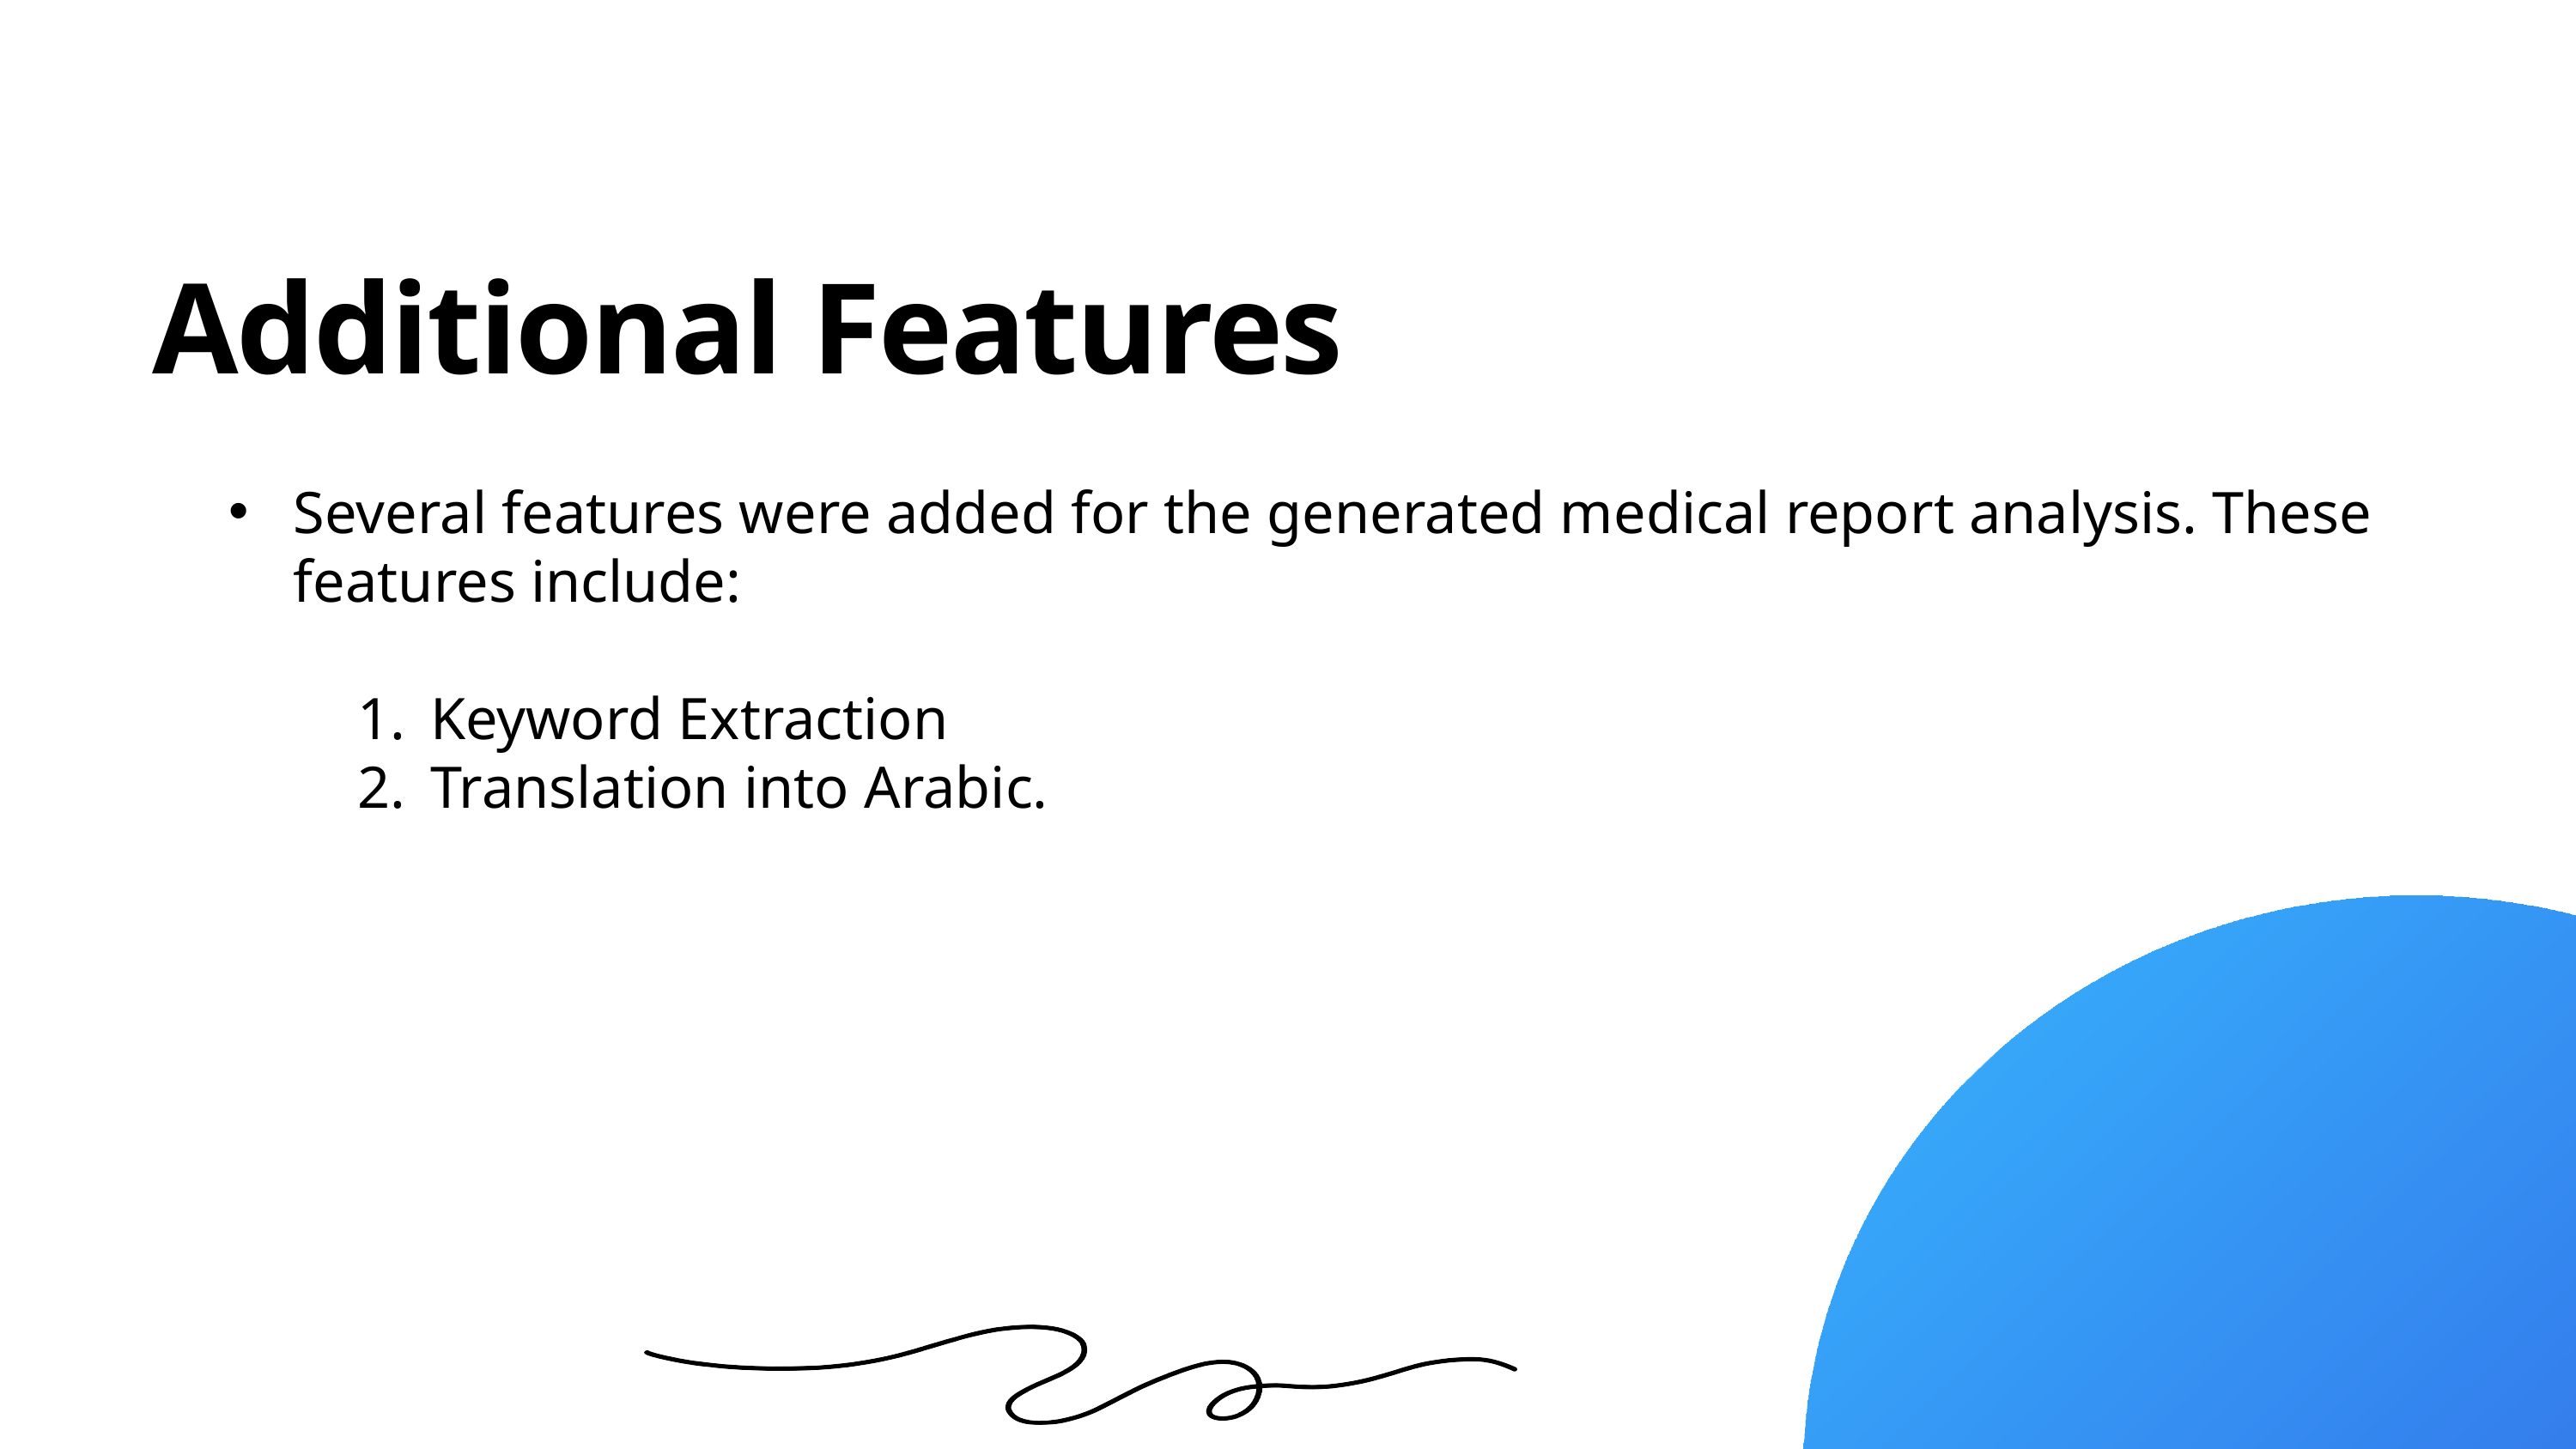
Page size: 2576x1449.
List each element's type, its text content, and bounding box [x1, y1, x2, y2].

list Several features were added for the generated medical report analysis. These features include: Keyword Extraction Translation into Arabic. [228, 476, 2458, 877]
picture [1802, 895, 2576, 1449]
picture [643, 1325, 1518, 1426]
title Additional Features [152, 248, 2330, 403]
